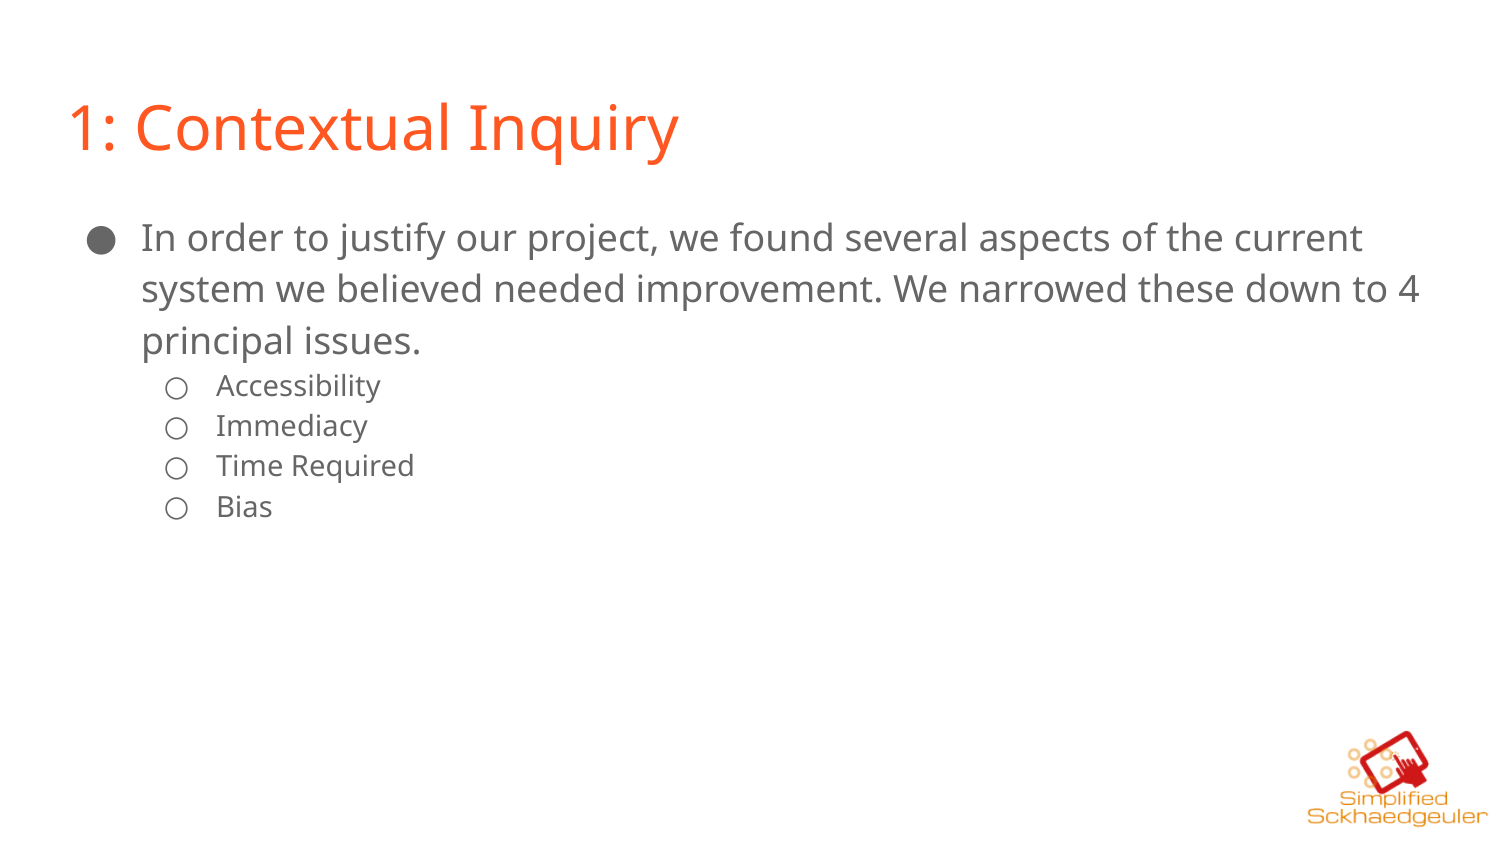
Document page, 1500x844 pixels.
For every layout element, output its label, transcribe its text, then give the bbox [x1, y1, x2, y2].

list In order to justify our project, we found several aspects of the current system we believed needed improvement. We narrowed these down to 4 principal issues. Accessibility Immediacy Time Required Bias [51, 191, 1449, 753]
title 1: Contextual Inquiry [51, 72, 1449, 167]
picture [1284, 663, 1500, 844]
